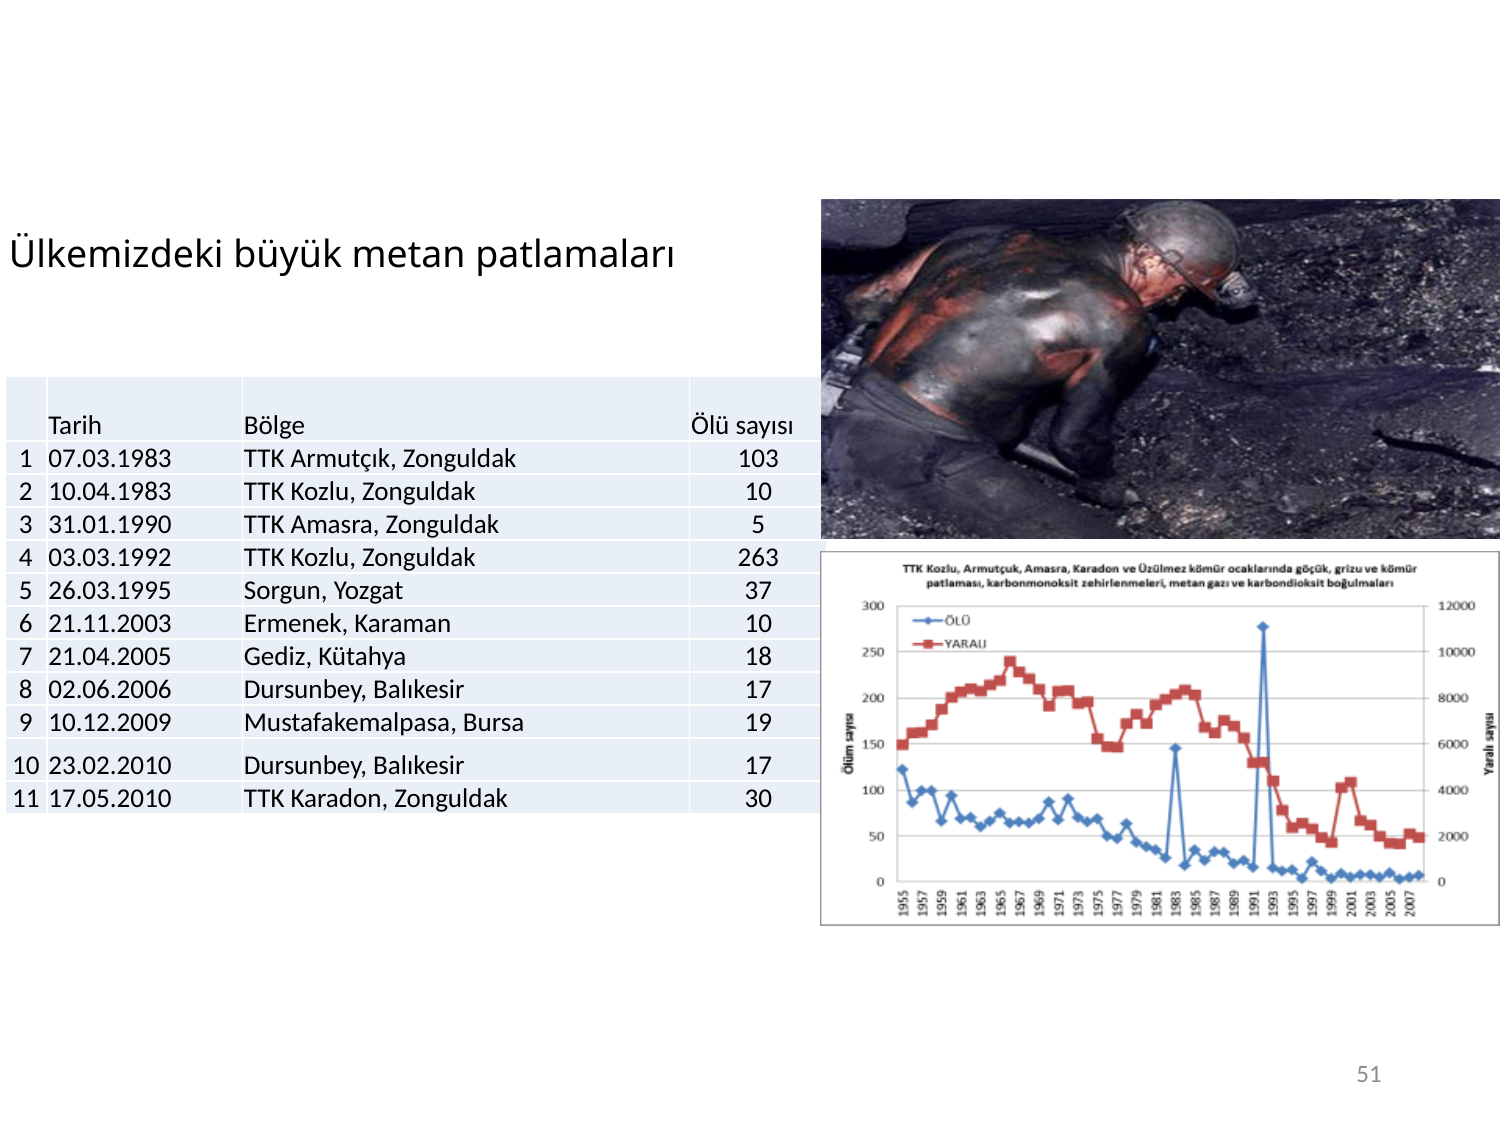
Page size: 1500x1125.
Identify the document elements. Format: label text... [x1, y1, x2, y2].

table_header [6, 377, 46, 440]
table_cell 21.04.2005 [48, 640, 242, 671]
table_cell TTK Karadon, Zonguldak [243, 782, 689, 813]
picture [820, 551, 1500, 926]
table_cell Sorgun, Yozgat [243, 574, 689, 605]
table_cell TTK Amasra, Zonguldak [243, 508, 689, 539]
table_cell TTK Armutçık, Zonguldak [243, 442, 689, 473]
table_cell Mustafakemalpasa, Bursa [243, 706, 689, 737]
table_cell 23.02.2010 [48, 739, 242, 780]
table_cell 8 [6, 673, 46, 704]
text_box Ülkemizdeki büyük metan patlamaları [0, 222, 821, 300]
table_cell 2 [6, 475, 46, 506]
table_header Ölü sayısı [690, 377, 821, 440]
slide_number 51 [1059, 1042, 1397, 1103]
table_cell 103 [690, 442, 821, 473]
table_cell 9 [6, 706, 46, 737]
table_cell 31.01.1990 [48, 508, 242, 539]
picture [821, 199, 1500, 539]
table_cell 21.11.2003 [48, 607, 242, 638]
table_cell 17 [690, 673, 820, 704]
table_cell 263 [690, 541, 826, 572]
table_cell 3 [6, 508, 46, 539]
table_cell TTK Kozlu, Zonguldak [243, 541, 689, 572]
table_cell 10 [690, 475, 821, 506]
table_cell 37 [690, 574, 820, 605]
table_cell 02.06.2006 [48, 673, 242, 704]
table_cell 6 [6, 607, 46, 638]
table_cell 10 [690, 607, 820, 638]
table_cell 11 [6, 782, 46, 813]
table_cell 1 [6, 442, 46, 473]
table_cell Ermenek, Karaman [243, 607, 689, 638]
table_cell 4 [6, 541, 46, 572]
table_cell 7 [6, 640, 46, 671]
table_cell TTK Kozlu, Zonguldak [243, 475, 689, 506]
table_cell 17 [690, 739, 820, 780]
table_cell 10.12.2009 [48, 706, 242, 737]
table_cell Dursunbey, Balıkesir [243, 673, 689, 704]
table_cell 07.03.1983 [48, 442, 242, 473]
table_cell 17.05.2010 [48, 782, 242, 813]
table_cell 30 [690, 782, 820, 813]
table_cell 5 [6, 574, 46, 605]
table_cell 18 [690, 640, 820, 671]
table_cell 03.03.1992 [48, 541, 242, 572]
table_cell Dursunbey, Balıkesir [243, 739, 689, 780]
table_cell Gediz, Kütahya [243, 640, 689, 671]
table_cell 10.04.1983 [48, 475, 242, 506]
table_header Bölge [243, 377, 689, 440]
table_cell 10 [6, 739, 46, 780]
table_cell 26.03.1995 [48, 574, 242, 605]
table_cell 5 [690, 508, 821, 539]
table_header Tarih [48, 377, 242, 440]
table_cell 19 [690, 706, 820, 737]
